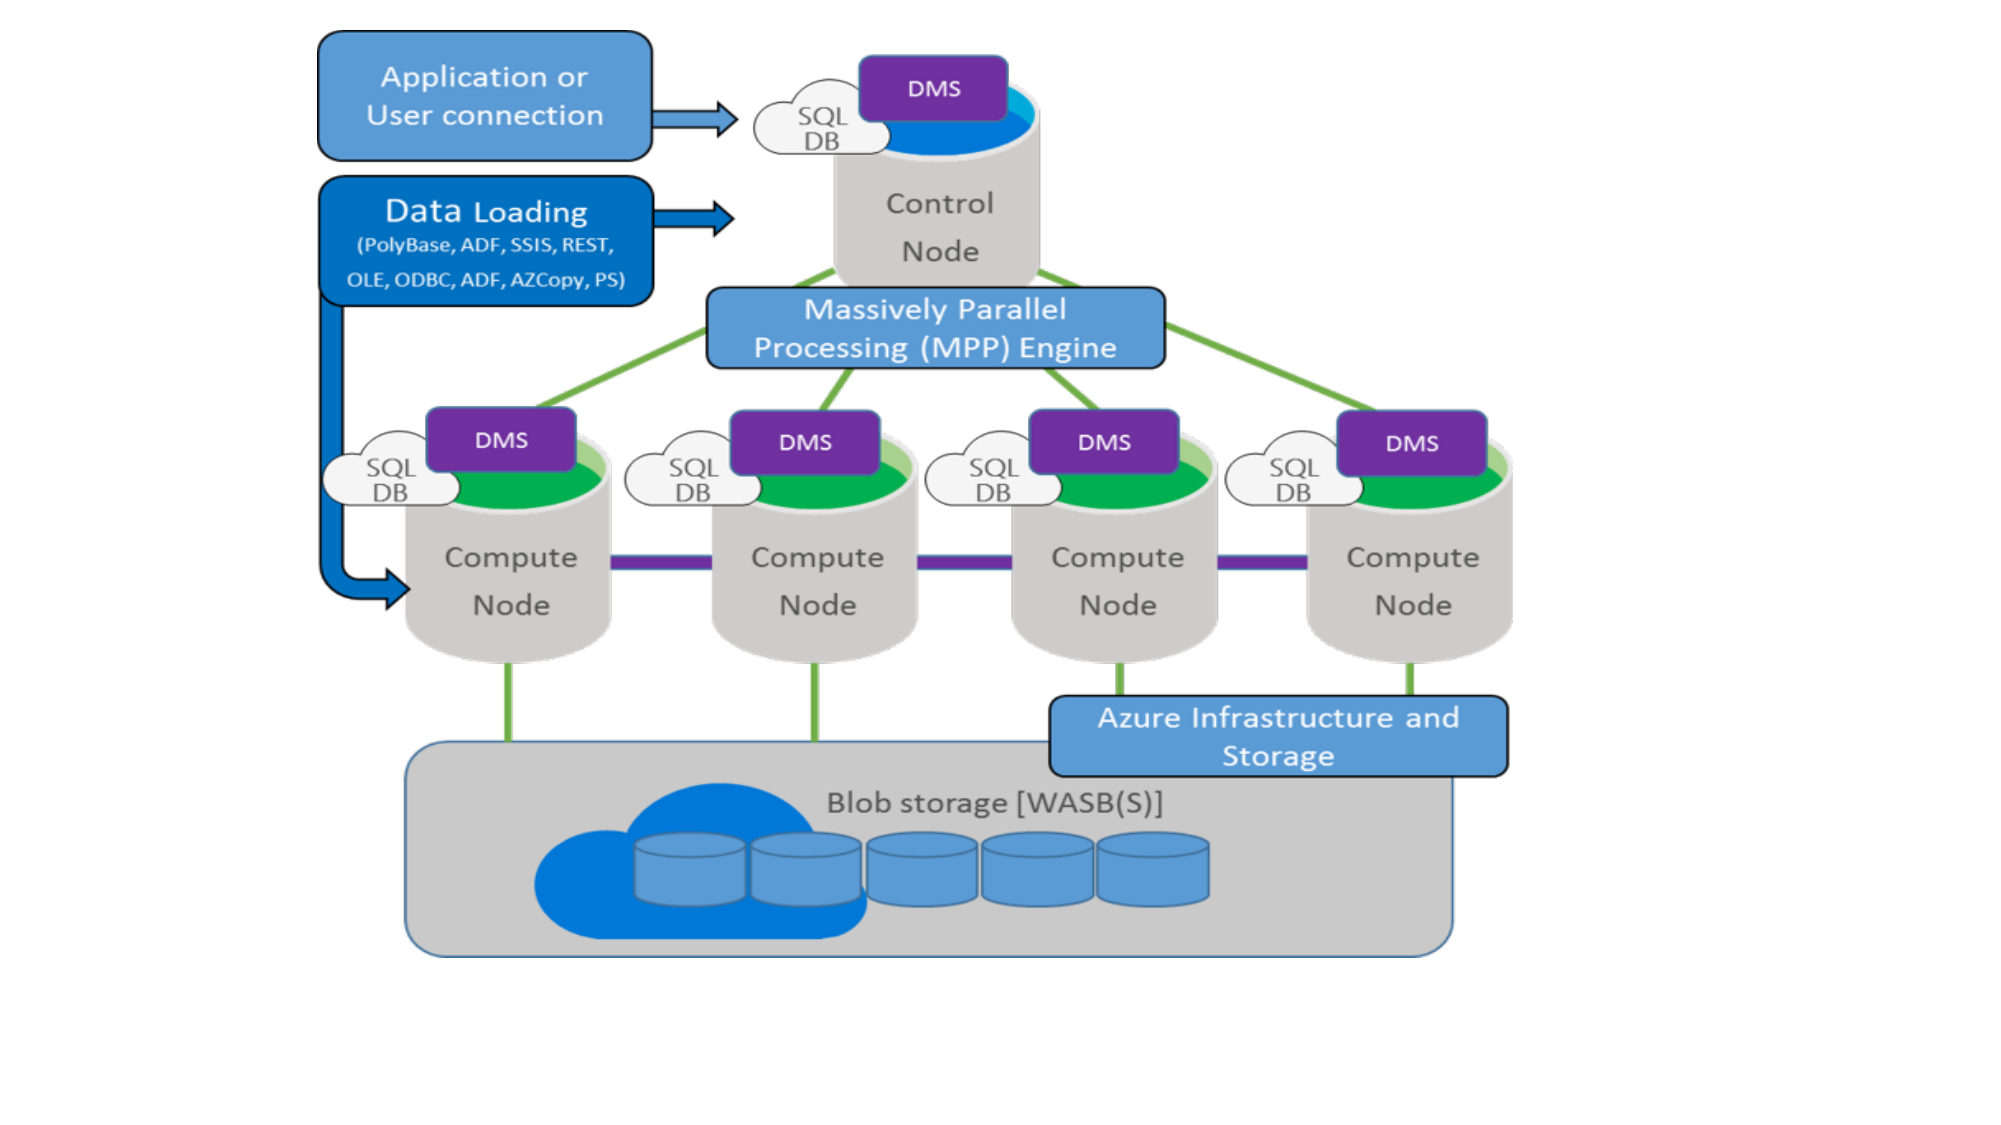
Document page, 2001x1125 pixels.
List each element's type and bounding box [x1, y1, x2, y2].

picture [317, 30, 1518, 958]
